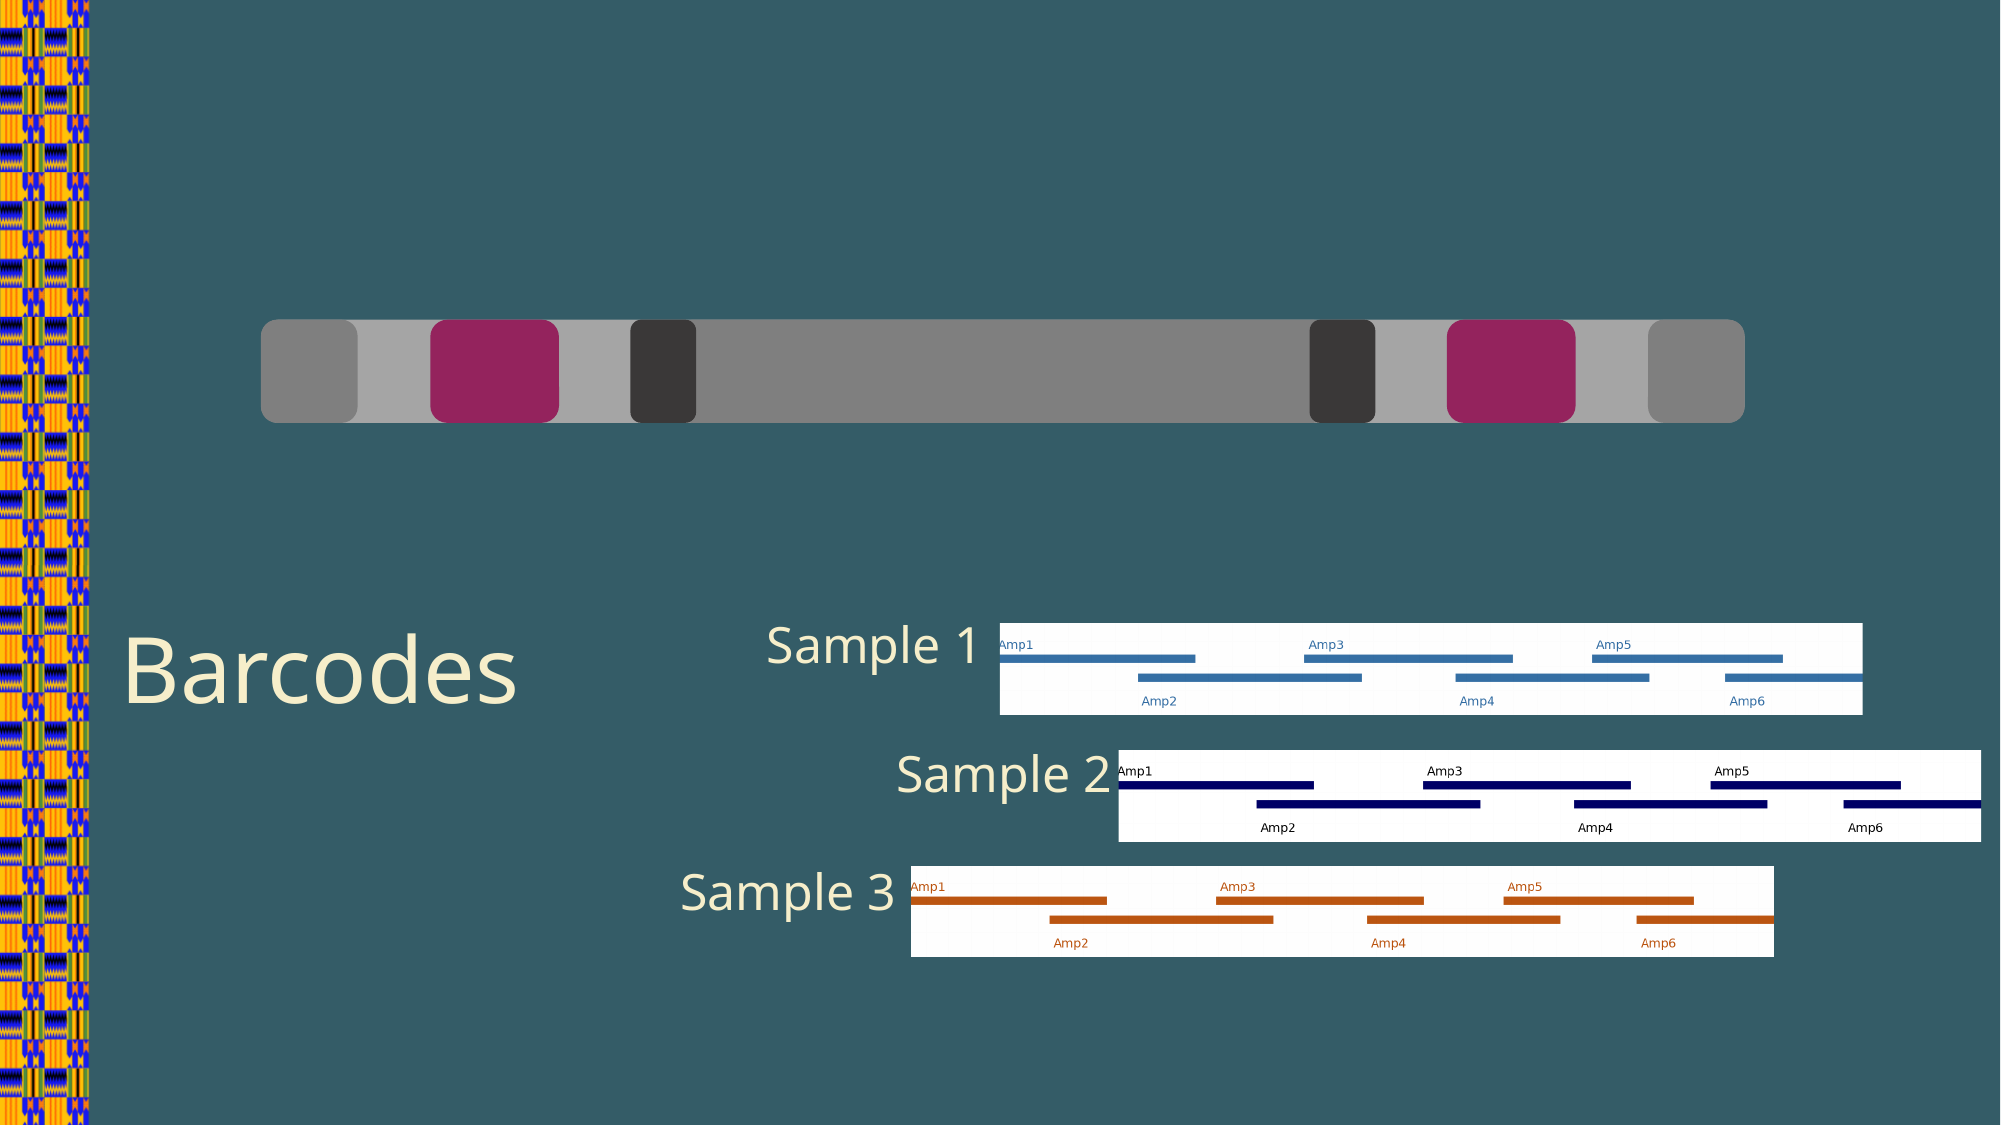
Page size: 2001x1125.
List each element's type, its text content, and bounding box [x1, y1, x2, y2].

text_box Sample 3 [665, 853, 911, 929]
text_box Sample 1 [751, 605, 998, 681]
picture [0, 0, 2001, 1125]
title Barcodes [105, 565, 1831, 783]
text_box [260, 319, 1745, 424]
text_box Sample 2 [881, 735, 1128, 810]
